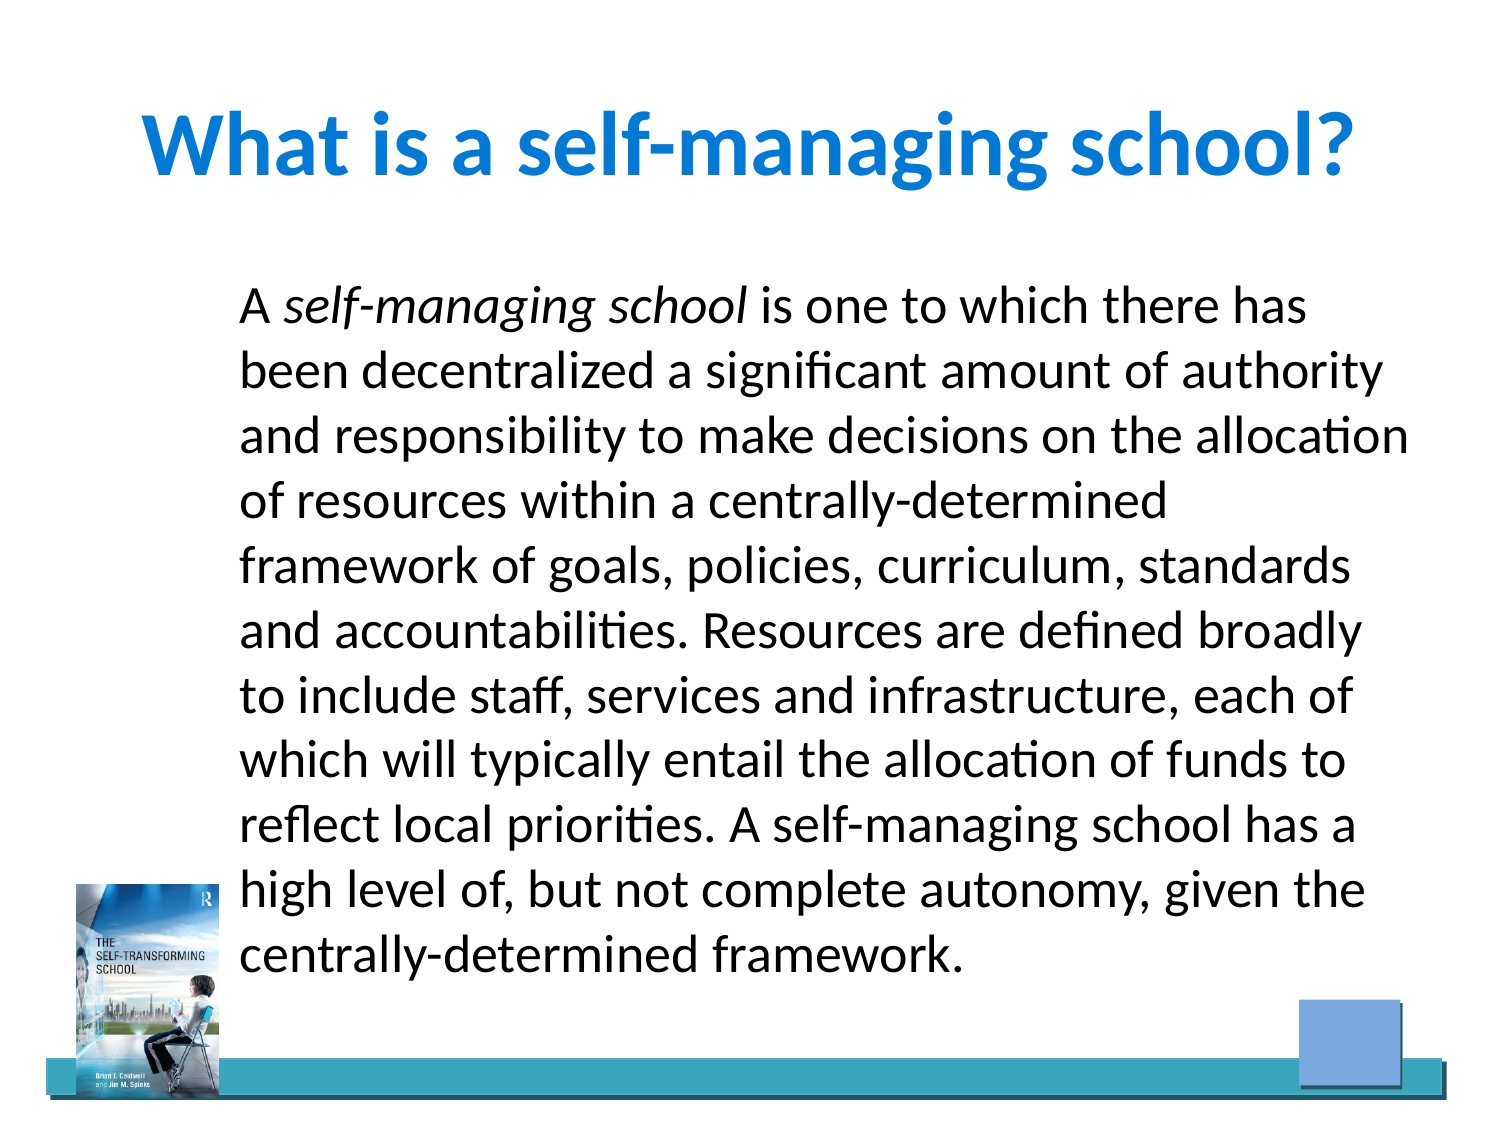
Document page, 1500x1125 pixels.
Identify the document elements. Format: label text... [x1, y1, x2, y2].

title What is a self-managing school? [75, 45, 1425, 233]
list A self-managing school is one to which there has been decentralized a significant amount of authority and responsibility to make decisions on the allocation of resources within a centrally-determined framework of goals, policies, curriculum, standards and accountabilities. Resources are defined broadly to include staff, services and infrastructure, each of which will typically entail the allocation of funds to reflect local priorities. A self-managing school has a high level of, but not complete autonomy, given the centrally-determined framework. [171, 262, 1425, 1005]
picture [76, 884, 219, 1098]
